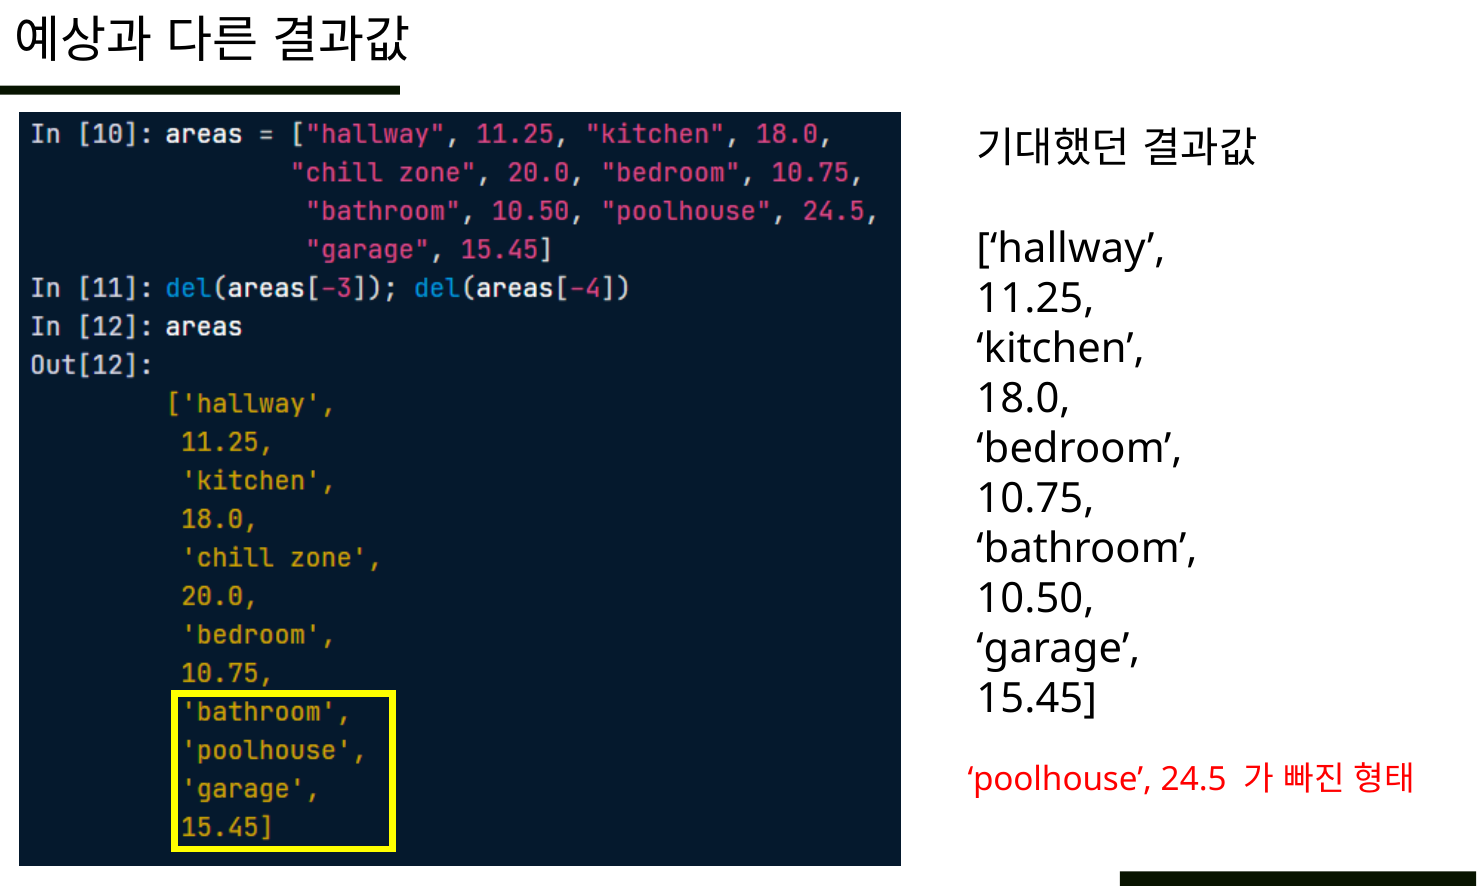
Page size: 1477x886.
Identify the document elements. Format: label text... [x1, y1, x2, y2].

picture [19, 112, 901, 866]
text_box [0, 85, 401, 96]
text_box ‘poolhouse’, 24.5 가 빠진 형태 [952, 749, 1440, 885]
text_box [1119, 870, 1477, 886]
text_box 기대했던 결과값 [‘hallway’, 11.25, ‘kitchen’, 18.0, ‘bedroom’, 10.75, ‘bathroom’, 10.50, ‘garage’, 15.45] [961, 113, 1297, 749]
text_box 예상과 다른 결과값 [0, 0, 574, 75]
